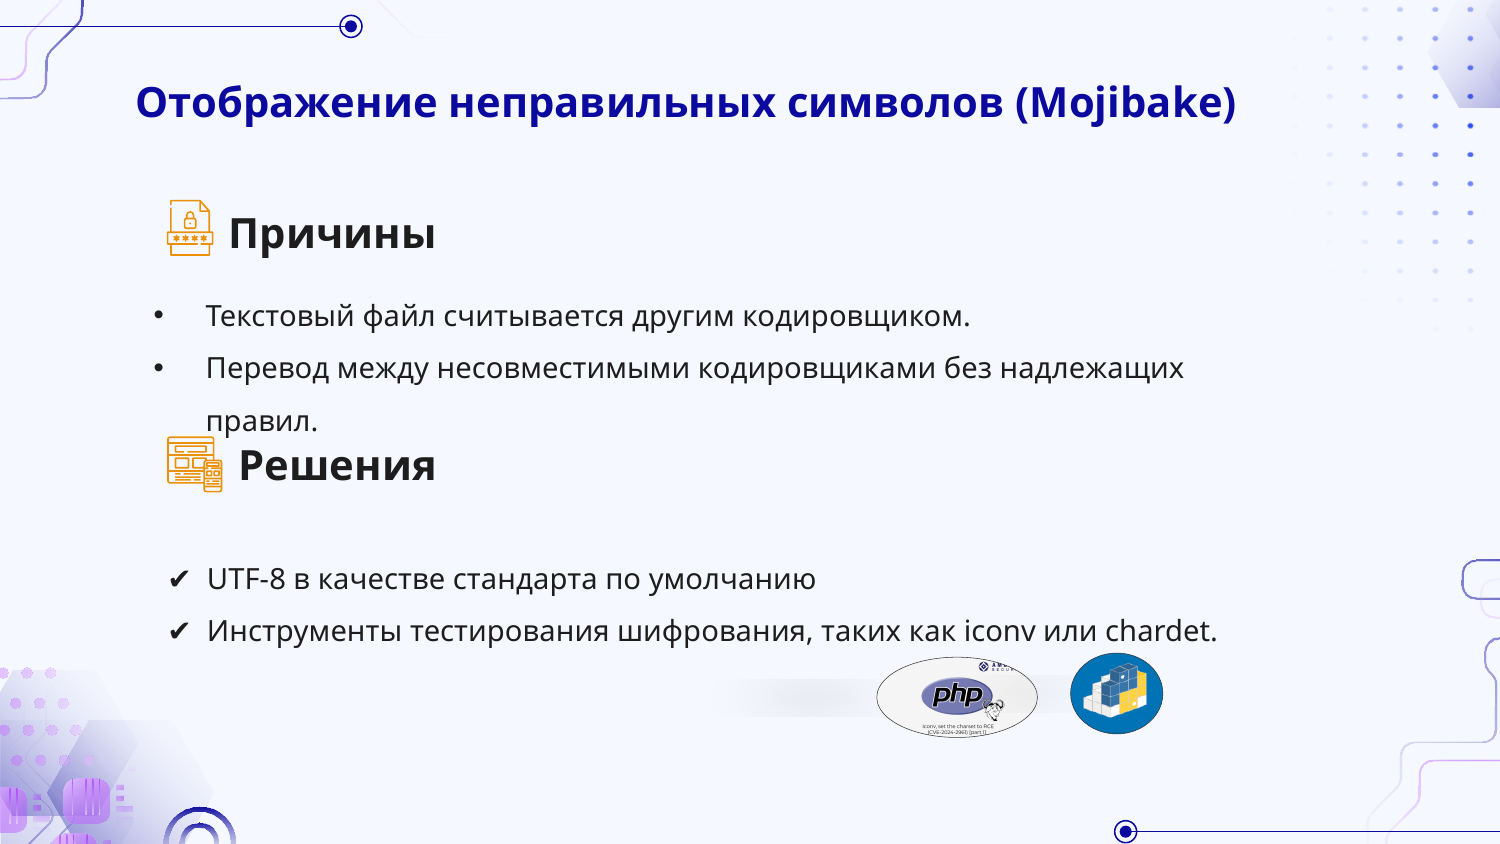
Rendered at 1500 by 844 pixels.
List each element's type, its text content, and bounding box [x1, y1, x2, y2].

picture [1070, 652, 1164, 735]
subtitle ✔ UTF-8 в качестве стандарта по умолчанию ✔ Инструменты тестирования шифрования, таких как iconv или chardet. [129, 527, 1292, 644]
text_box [166, 199, 214, 257]
picture [876, 656, 1038, 738]
title Отображение неправильных символов (Mojibake) [120, 61, 1385, 155]
subtitle Решения [223, 437, 608, 504]
subtitle Причины [213, 206, 598, 273]
picture [1243, 0, 1500, 352]
subtitle Текстовый файл считывается другим кодировщиком. Перевод между несовместимыми кодировщиками без надлежащих правил. [115, 264, 1257, 389]
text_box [166, 436, 223, 493]
